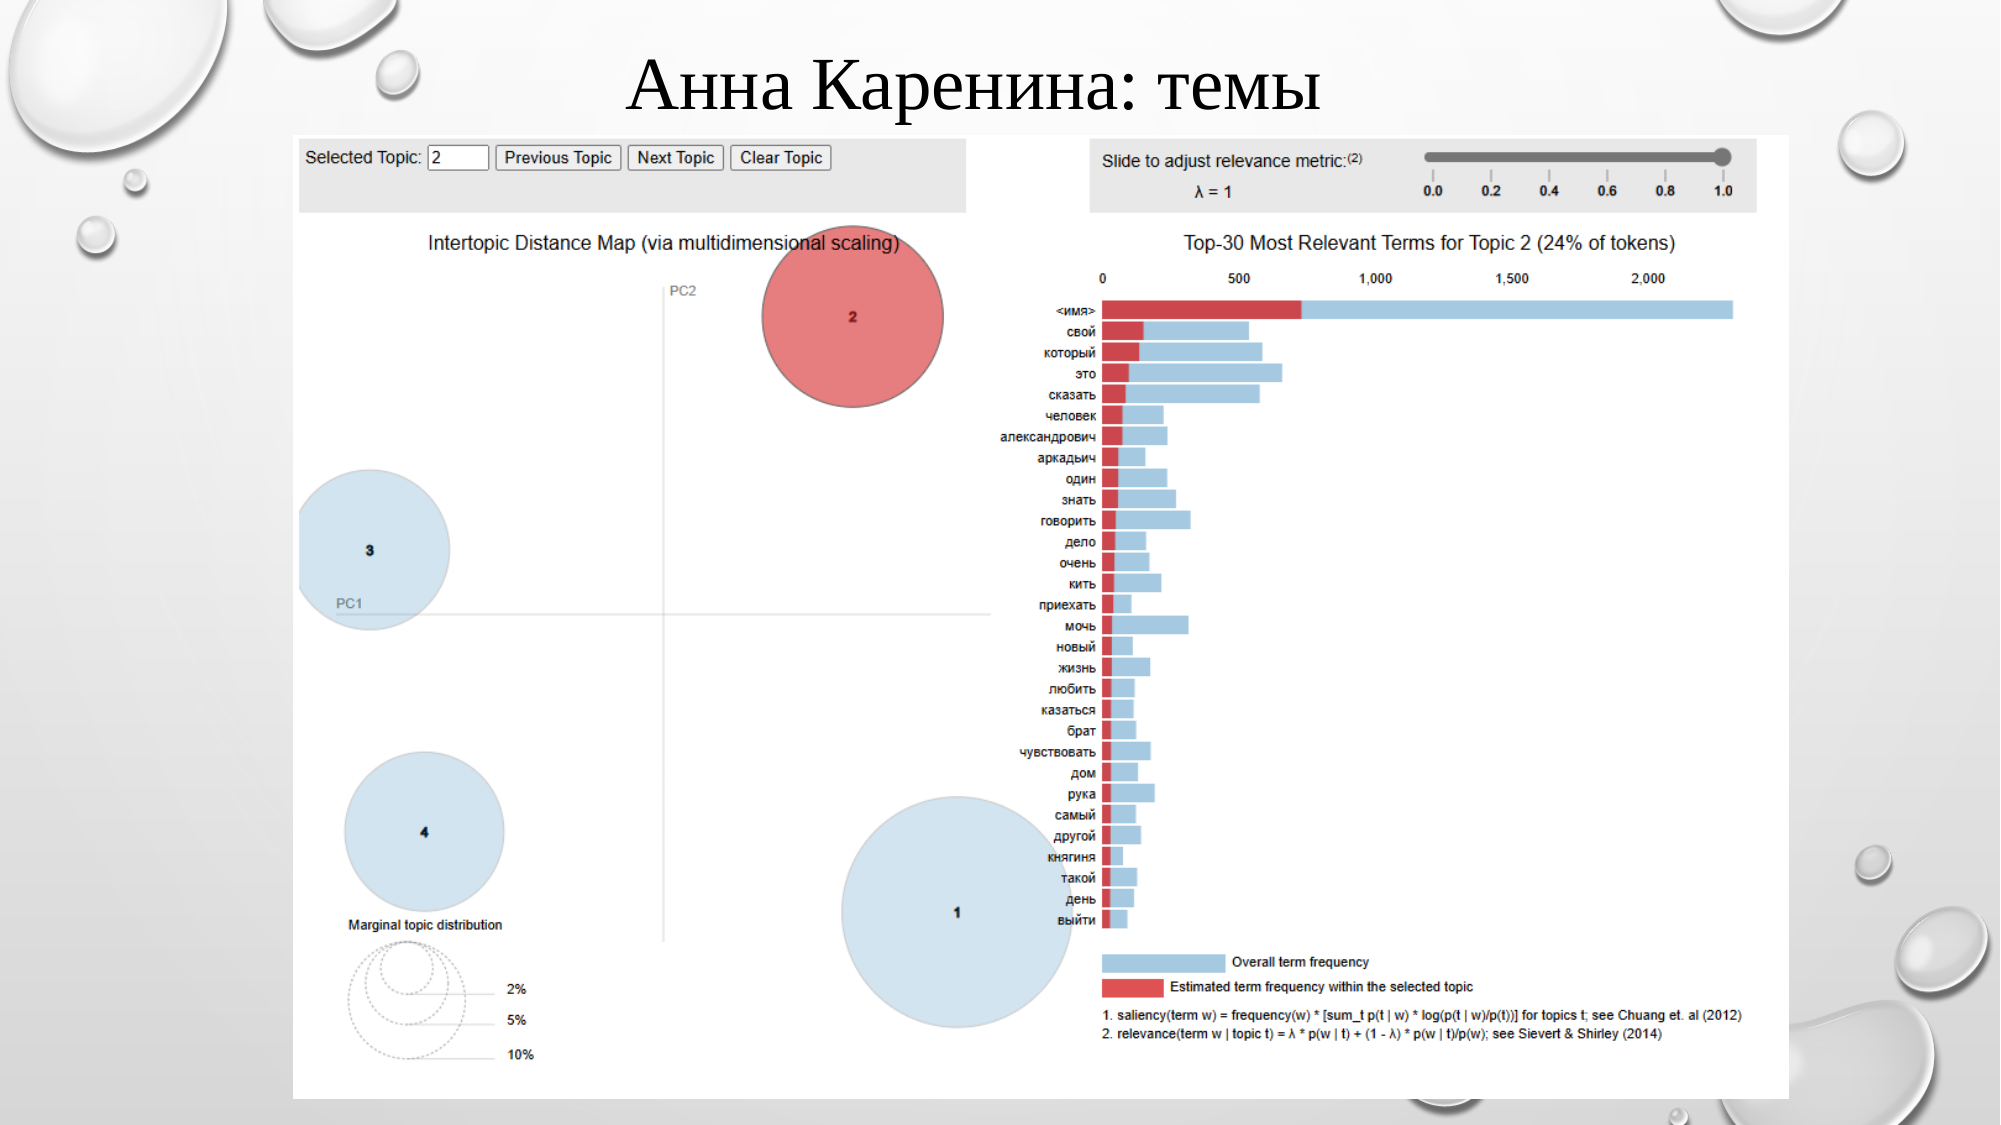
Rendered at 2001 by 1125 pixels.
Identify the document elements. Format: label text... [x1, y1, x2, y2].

picture [0, 0, 2000, 1125]
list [293, 135, 1789, 1099]
title Анна Каренина: темы [124, 35, 1825, 136]
